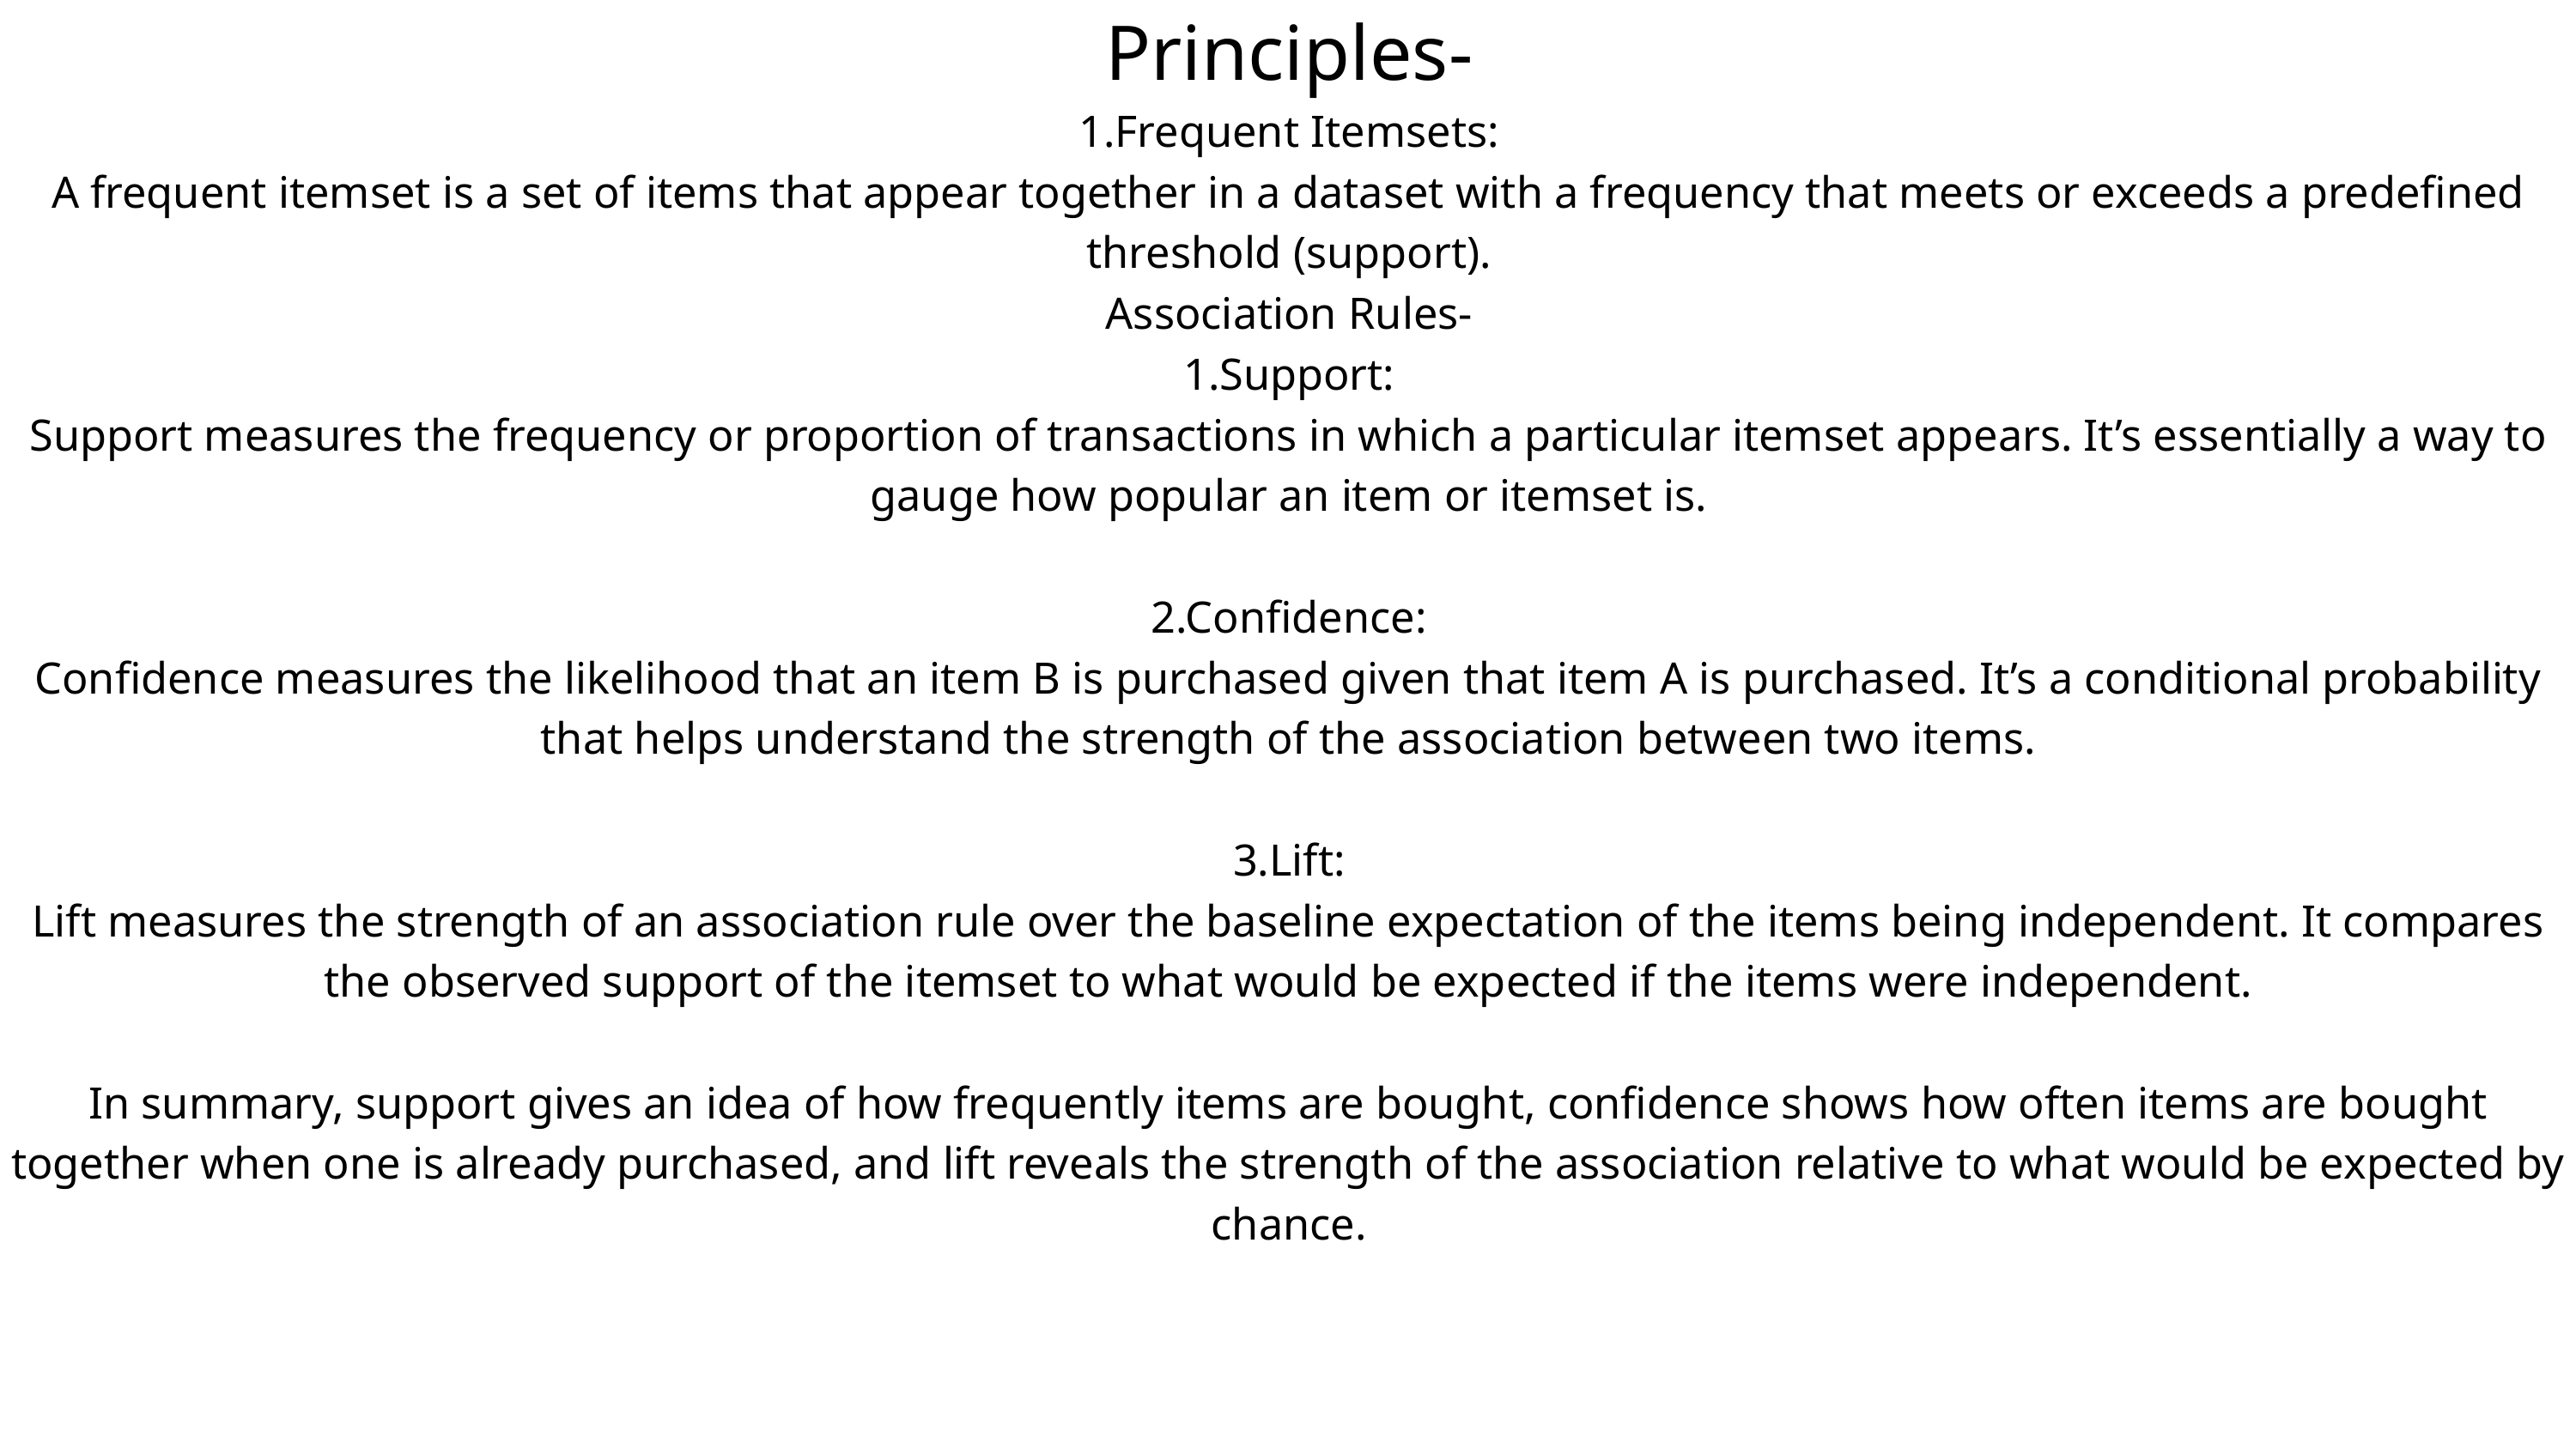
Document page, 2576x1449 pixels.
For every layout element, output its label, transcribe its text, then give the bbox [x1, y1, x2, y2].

text_box Principles- 1.Frequent Itemsets: A frequent itemset is a set of items that appear together in a dataset with a frequency that meets or exceeds a predefined threshold (support). Association Rules- 1.Support: Support measures the frequency or proportion of transactions in which a particular itemset appears. It’s essentially a way to gauge how popular an item or itemset is. 2.Confidence: Confidence measures the likelihood that an item B is purchased given that item A is purchased. It’s a conditional probability that helps understand the strength of the association between two items. 3.Lift: Lift measures the strength of an association rule over the baseline expectation of the items being independent. It compares the observed support of the itemset to what would be expected if the items were independent. In summary, support gives an idea of how frequently items are bought, confidence shows how often items are bought together when one is already purchased, and lift reveals the strength of the association relative to what would be expected by chance. [1, 0, 2576, 1449]
